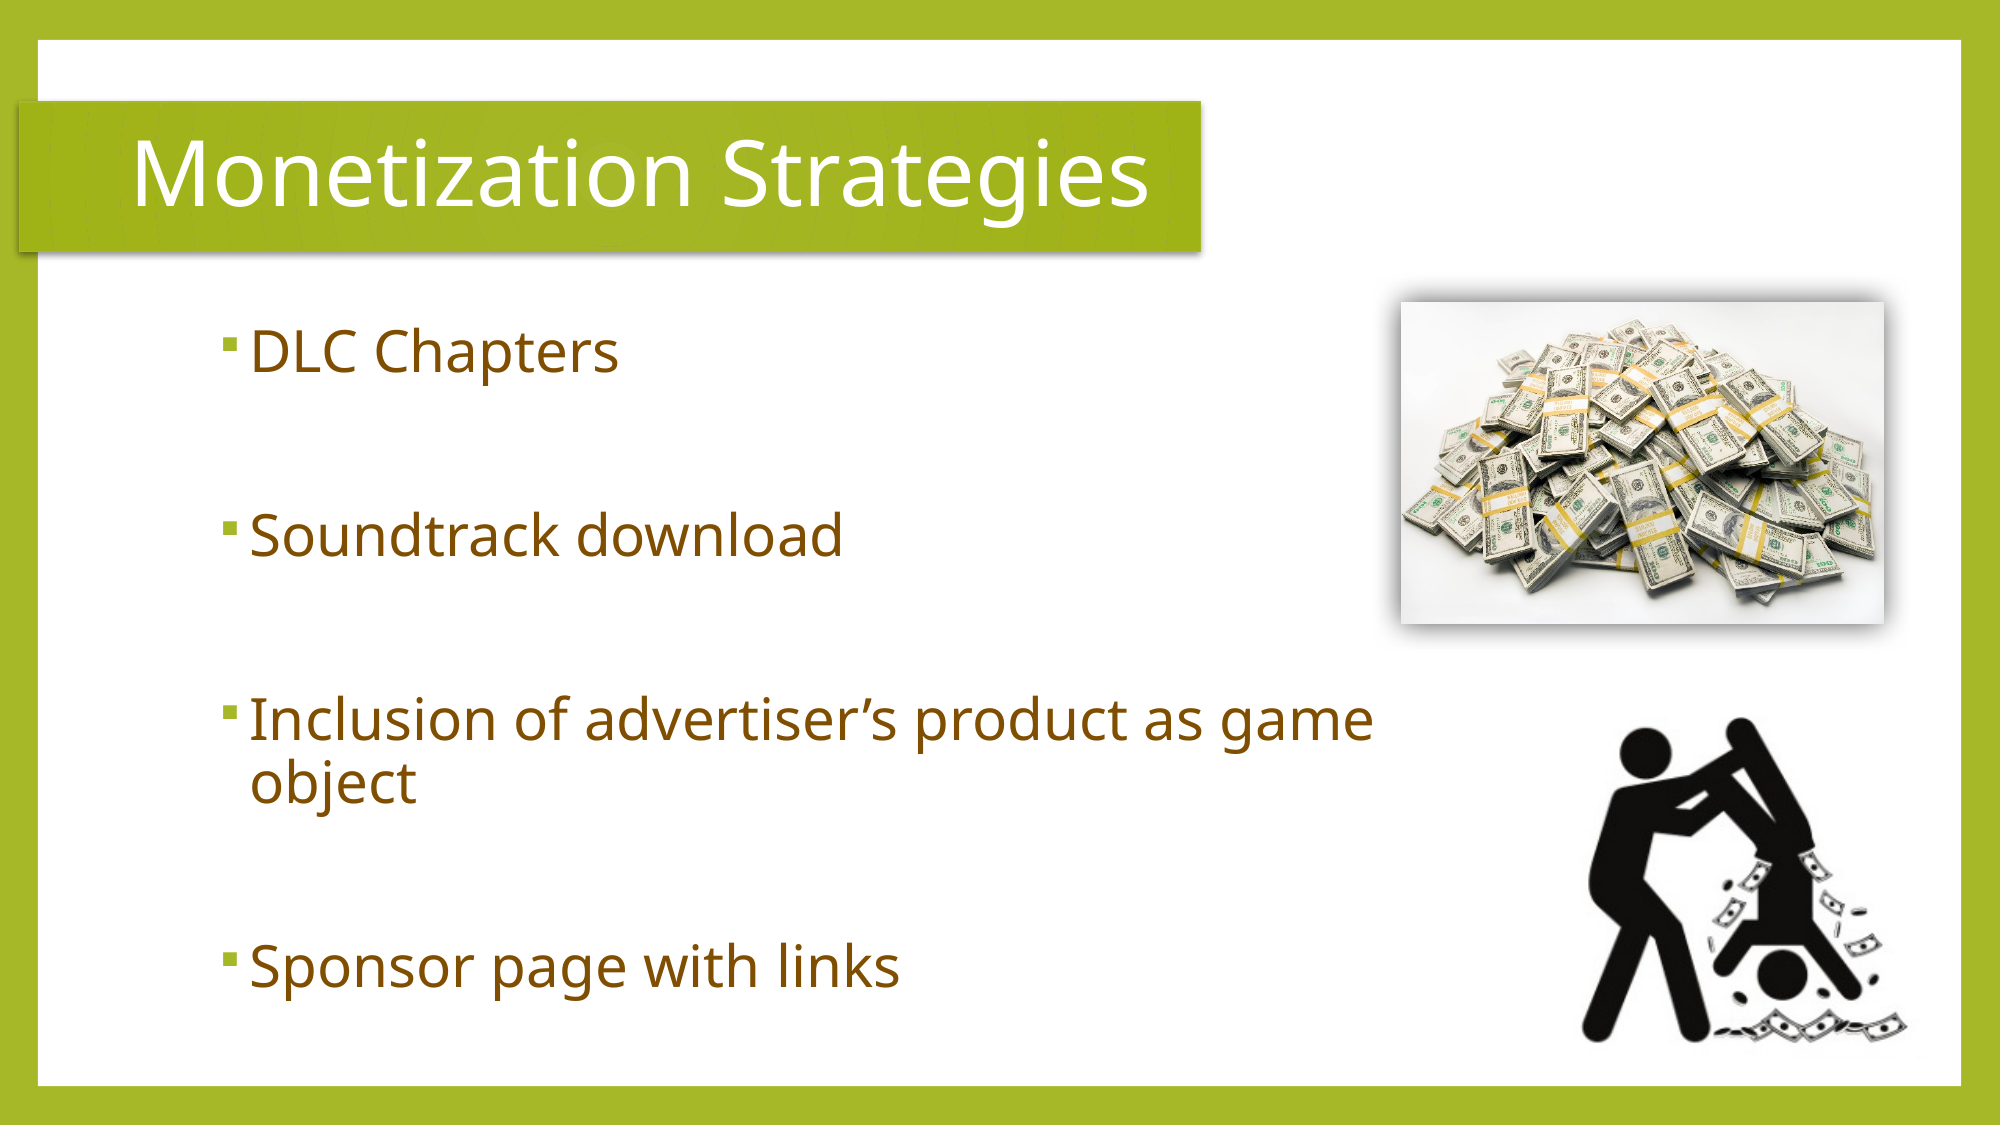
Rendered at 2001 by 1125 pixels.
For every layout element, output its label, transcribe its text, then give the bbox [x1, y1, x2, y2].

picture [1401, 302, 1884, 625]
list DLC Chapters Soundtrack download Inclusion of advertiser’s product as game object Sponsor page with links [196, 314, 1461, 1004]
picture [1554, 680, 1934, 1059]
text_box Monetization Strategies [19, 101, 1201, 252]
